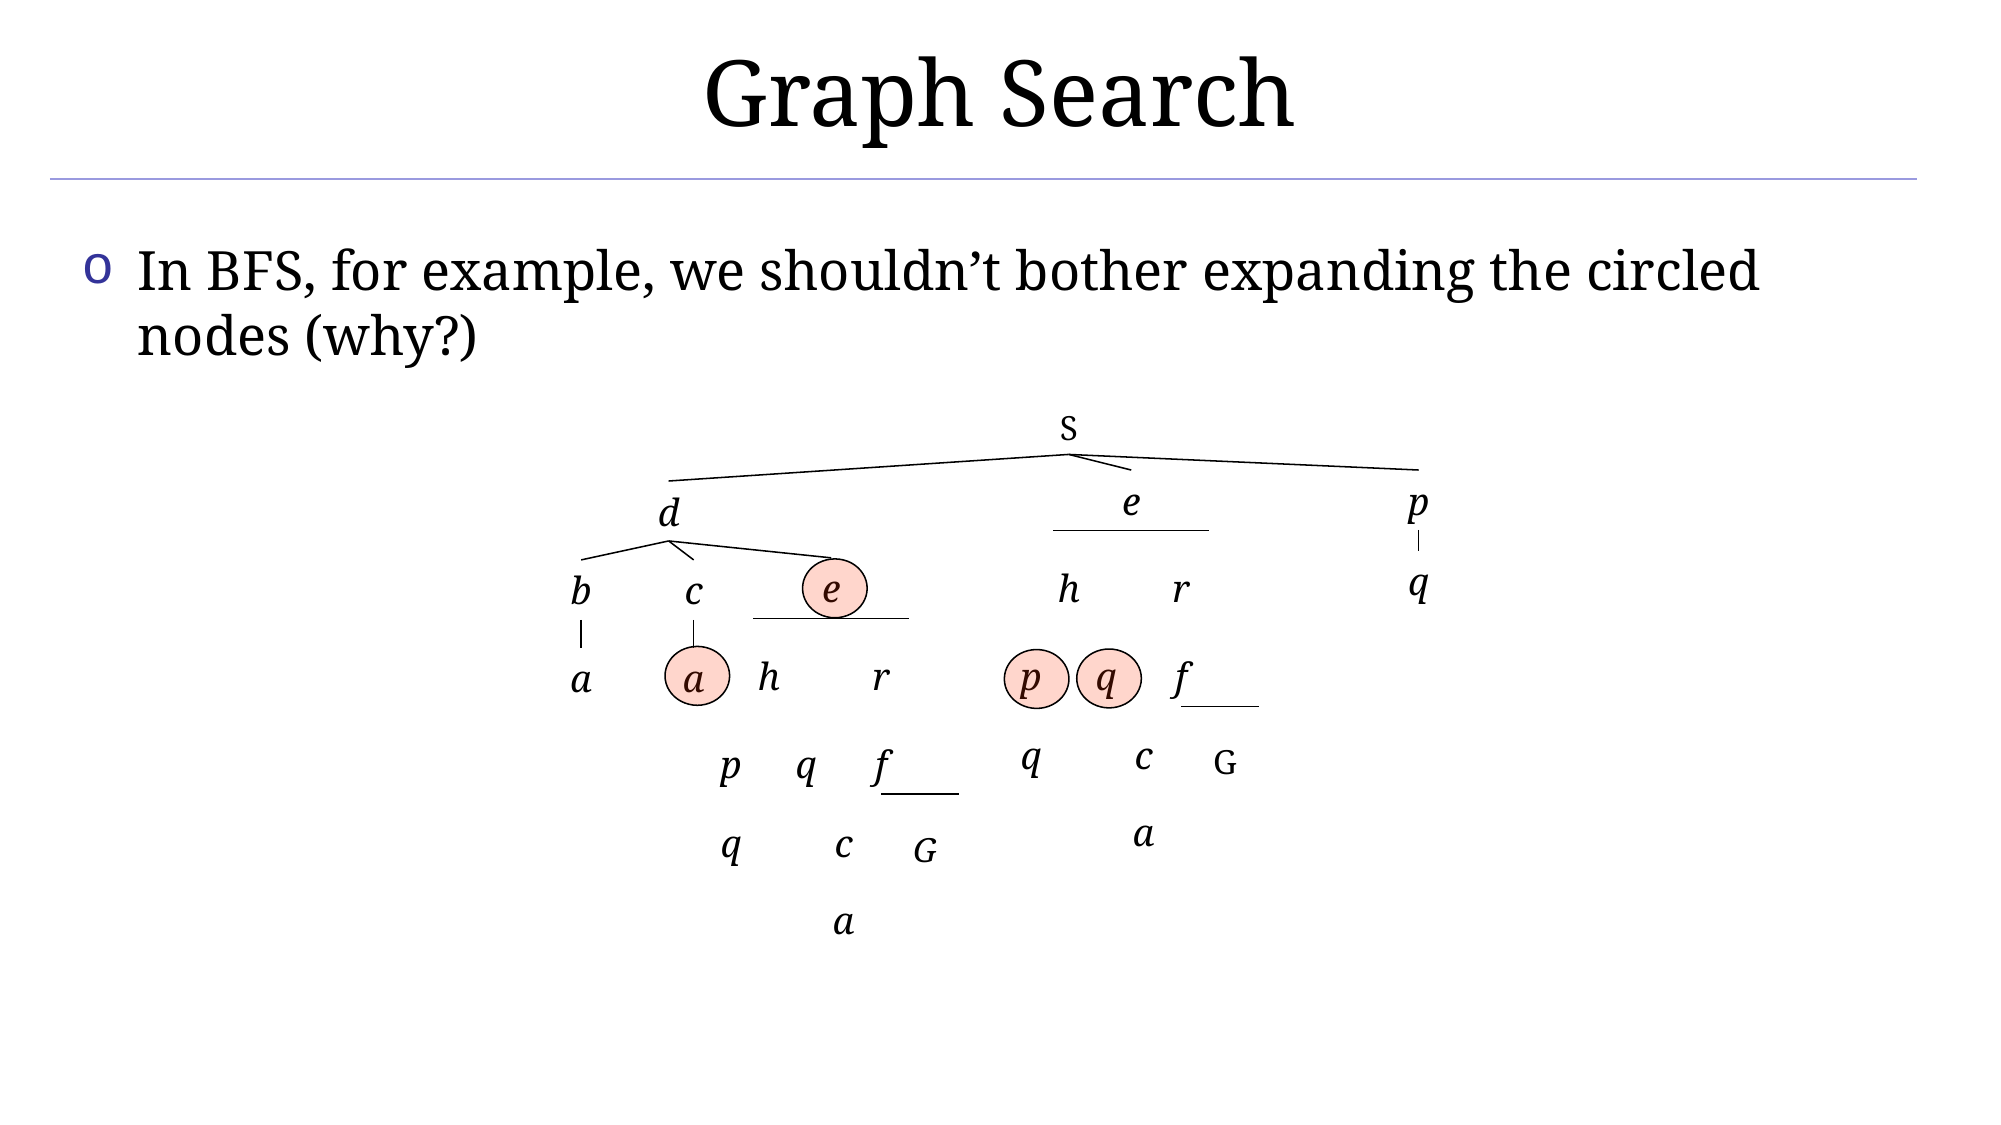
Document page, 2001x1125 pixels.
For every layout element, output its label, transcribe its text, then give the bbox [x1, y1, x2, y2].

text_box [549, 399, 1451, 951]
list In BFS, for example, we shouldn’t bother expanding the circled nodes (why?) [66, 229, 1934, 1005]
title Graph Search [0, 0, 2000, 184]
